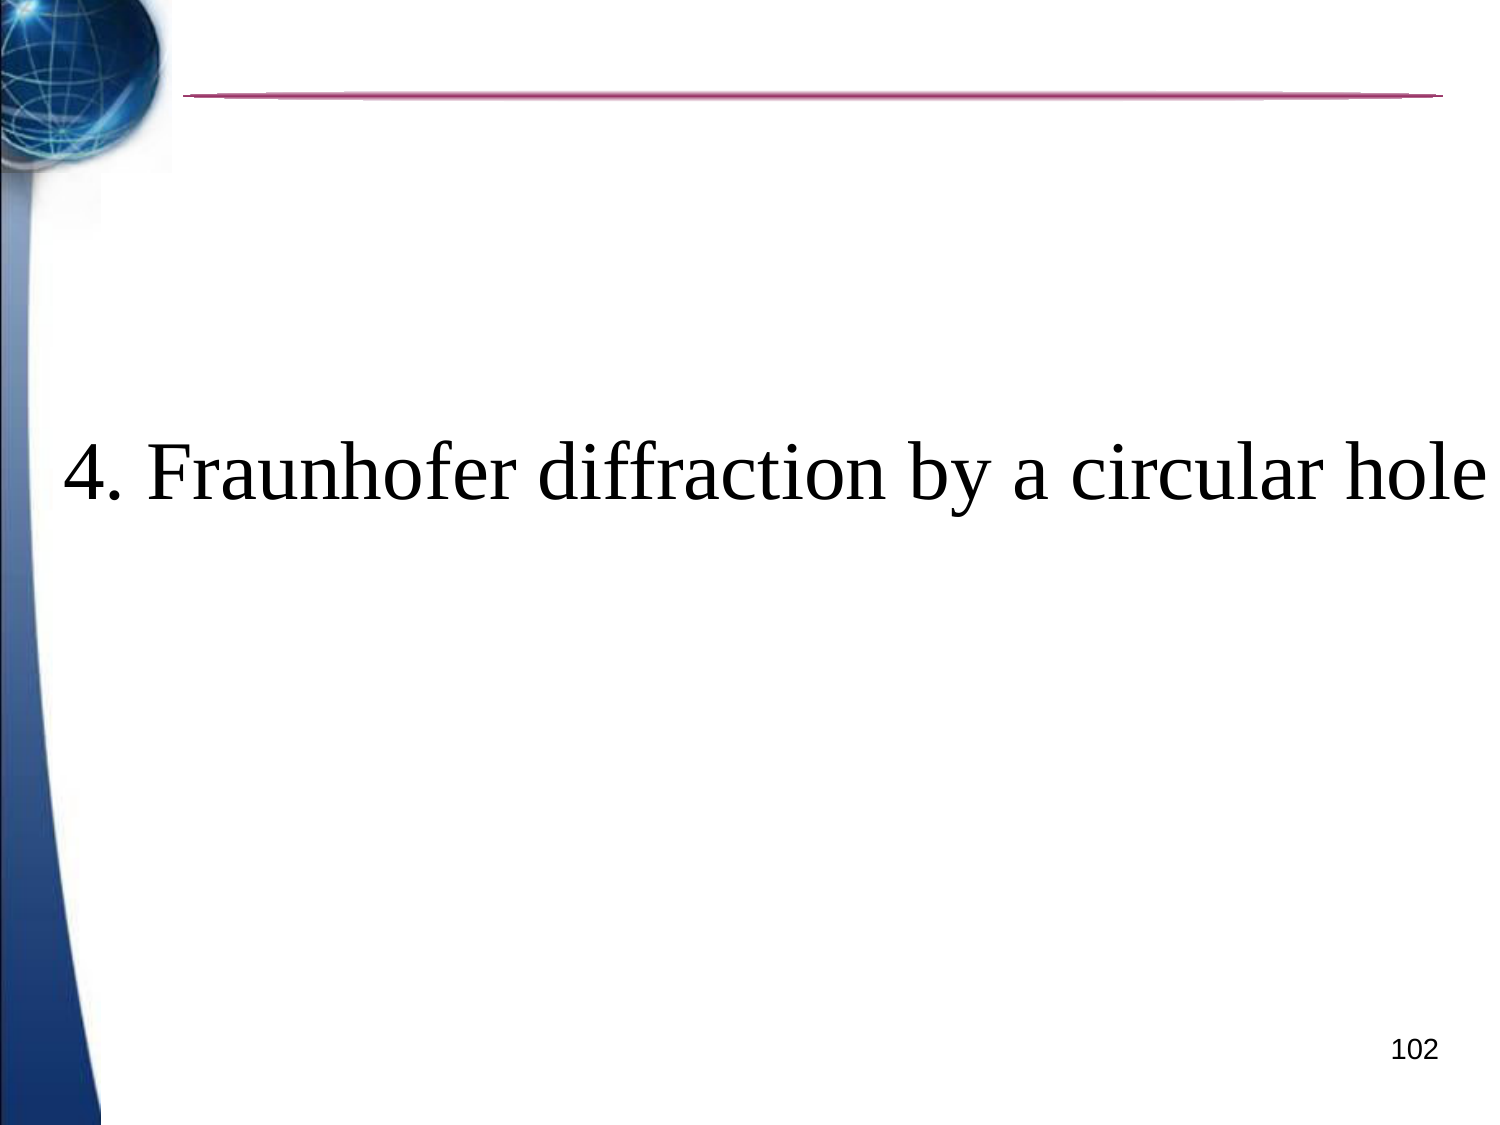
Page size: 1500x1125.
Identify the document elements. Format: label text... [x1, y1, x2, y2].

slide_number 102 [1104, 1022, 1455, 1092]
picture [0, 0, 172, 1125]
text_box 4. Fraunhofer diffraction by a circular hole [48, 408, 1500, 524]
